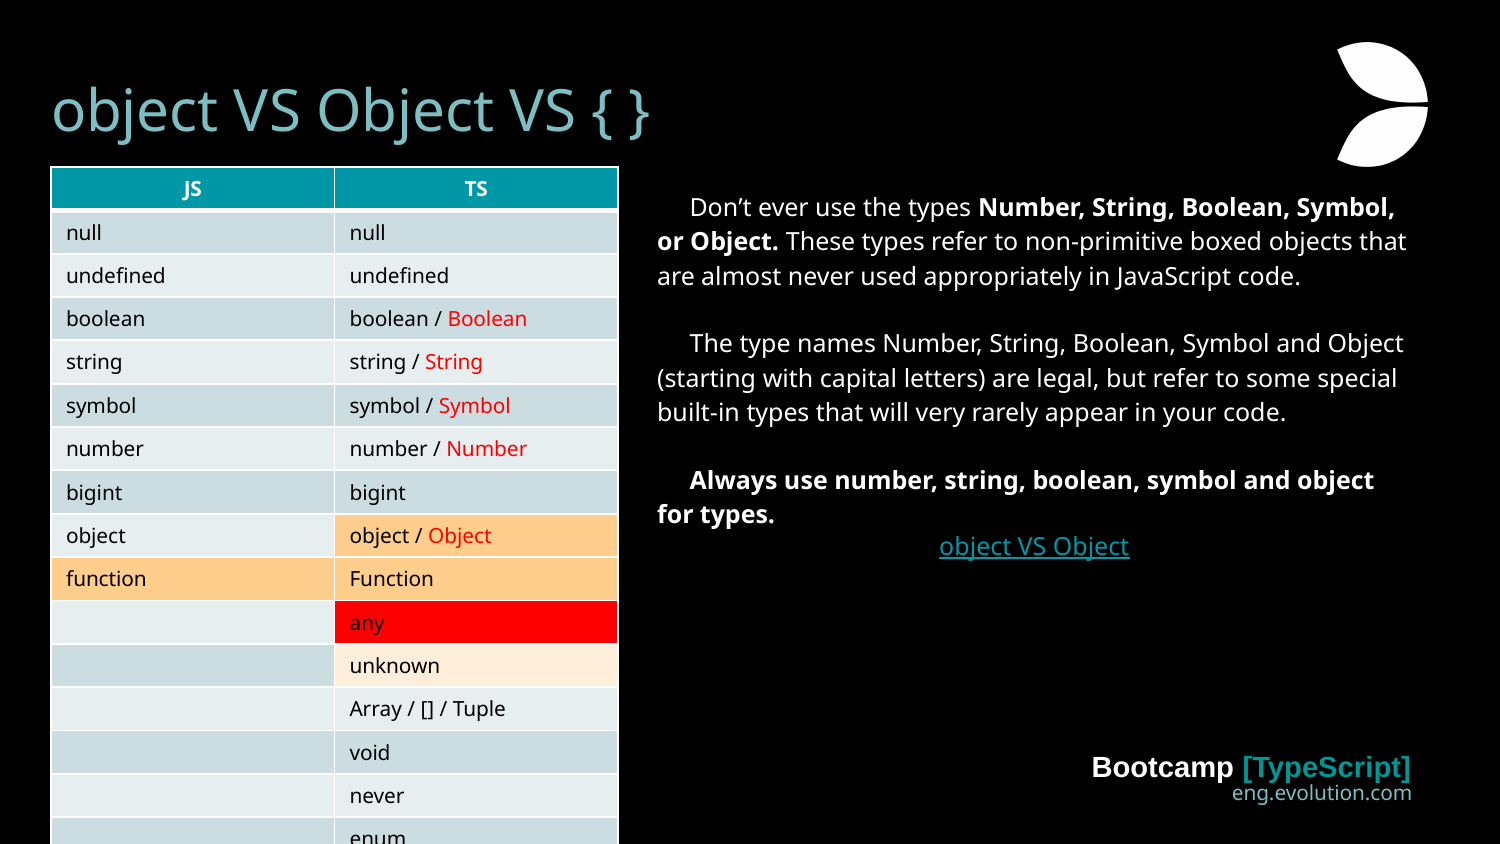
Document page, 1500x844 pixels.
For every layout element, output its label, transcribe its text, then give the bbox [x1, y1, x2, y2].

text_box Don’t ever use the types Number, String, Boolean, Symbol, or Object. These types refer to non-primitive boxed objects that are almost never used appropriately in JavaScript code. The type names Number, String, Boolean, Symbol and Object (starting with capital letters) are legal, but refer to some special built-in types that will very rarely appear in your code. Always use number, string, boolean, symbol and object for types. [657, 186, 1413, 504]
table_cell symbol / Symbol [335, 385, 617, 426]
table_cell undefined [52, 255, 334, 296]
table_cell Function [335, 558, 617, 600]
table_cell null [52, 213, 334, 253]
table_cell void [335, 731, 617, 773]
table_cell null [335, 213, 617, 253]
table_header TS [335, 168, 617, 208]
table_cell Array / [] / Tuple [335, 688, 617, 730]
table_cell [52, 775, 334, 816]
table_cell boolean [52, 298, 334, 339]
table_cell [52, 601, 334, 643]
table_cell symbol [52, 385, 334, 426]
table_cell [52, 645, 334, 686]
table_cell string / String [335, 341, 617, 383]
table_cell never [335, 775, 617, 816]
table_cell enum [335, 818, 617, 844]
picture [1337, 42, 1428, 72]
table_cell unknown [335, 645, 617, 686]
table_cell string [52, 341, 334, 383]
table_cell [52, 688, 334, 730]
table_cell bigint [335, 471, 617, 513]
table_cell any [335, 601, 617, 643]
table_cell object [52, 515, 334, 556]
table_cell boolean / Boolean [335, 298, 617, 339]
table_cell undefined [335, 255, 617, 296]
table_header JS [52, 168, 334, 208]
table_cell [52, 818, 334, 844]
table_cell [52, 731, 334, 773]
table_cell number / Number [335, 428, 617, 469]
text_box object VS Object [924, 522, 1145, 572]
text_box Bootcamp [TypeScript] [1074, 732, 1428, 809]
table_cell bigint [52, 471, 334, 513]
table_cell number [52, 428, 334, 469]
table_cell object / Object [335, 515, 617, 556]
table_cell function [52, 558, 334, 600]
title object VS Object VS { } [51, 72, 1449, 167]
